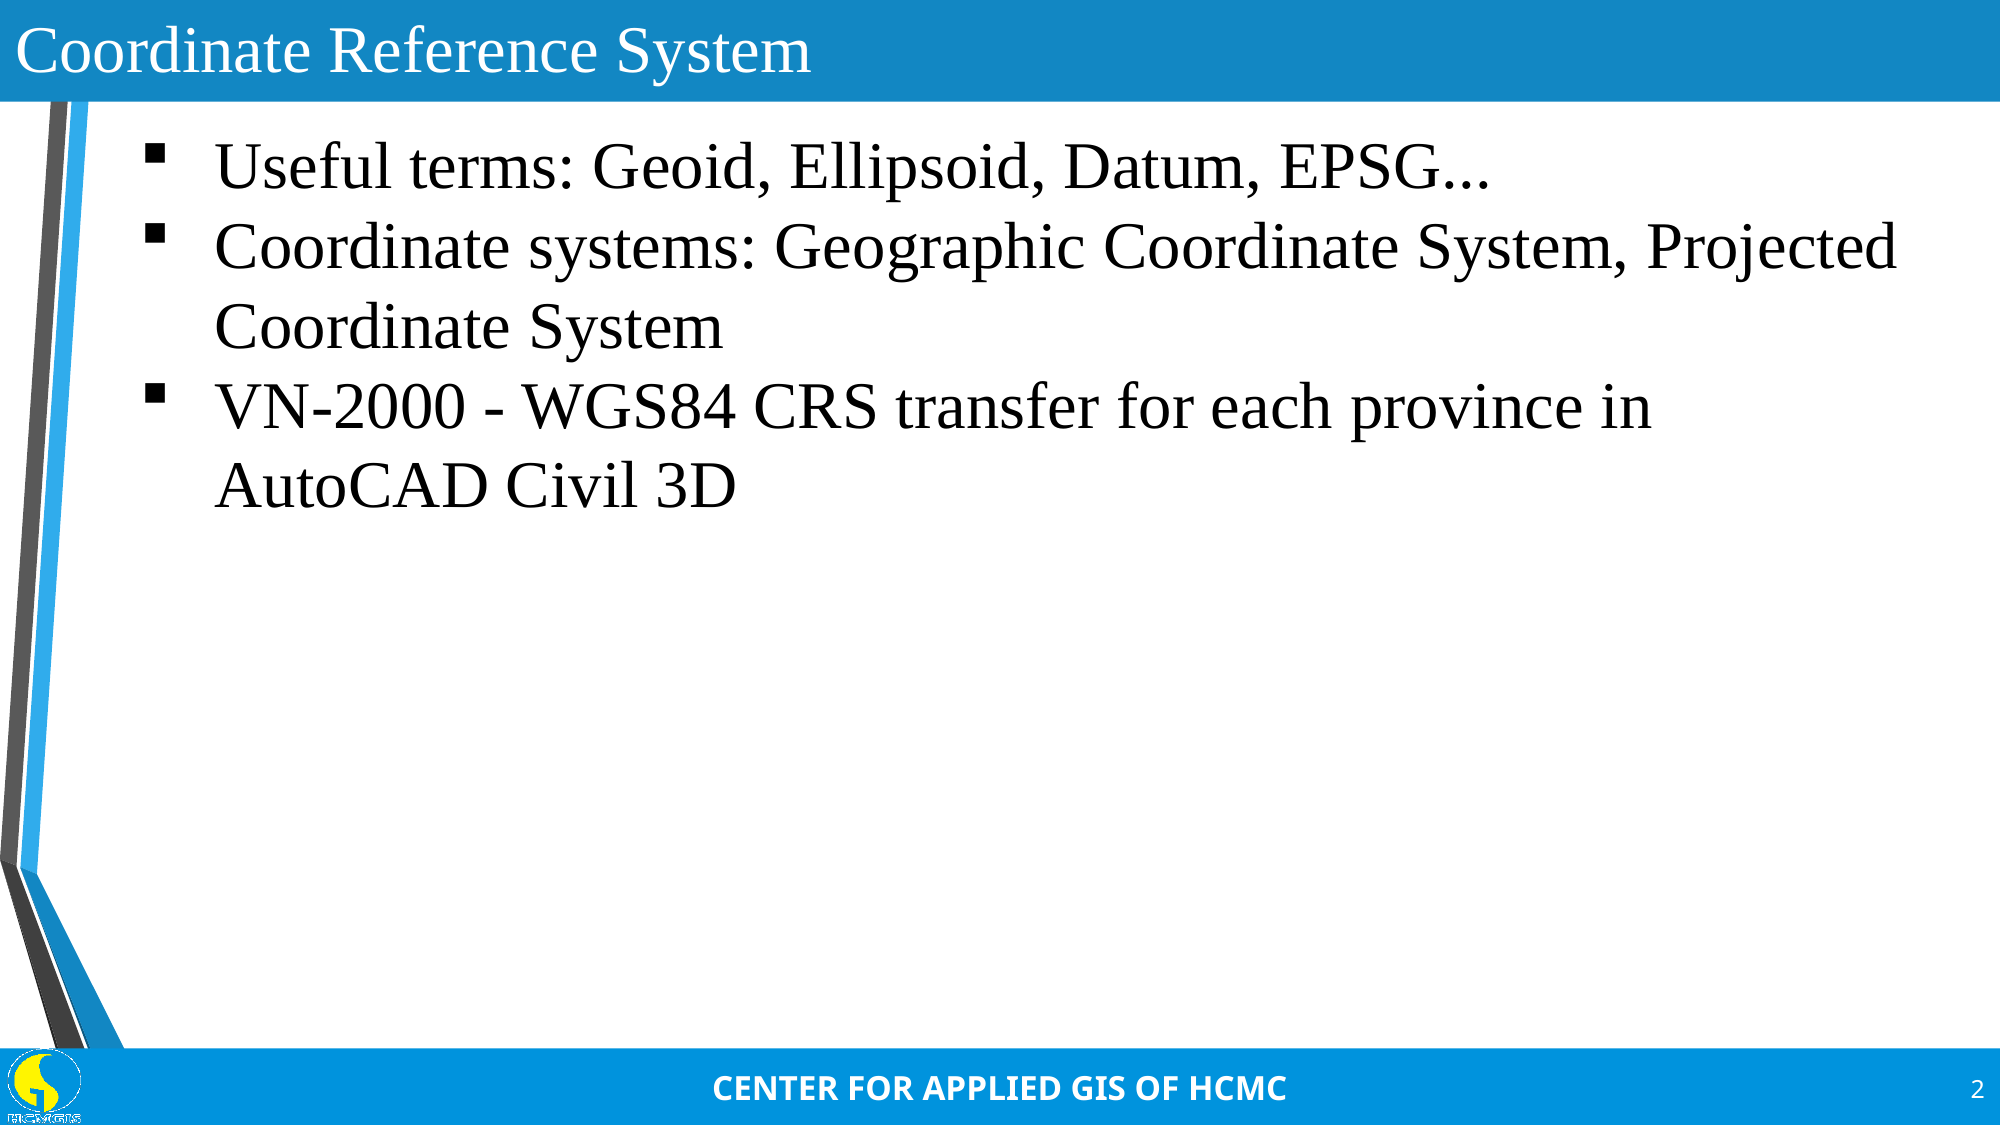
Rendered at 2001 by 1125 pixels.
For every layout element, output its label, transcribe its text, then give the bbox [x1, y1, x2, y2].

slide_number 2 [1899, 1060, 2000, 1121]
text_box Useful terms: Geoid, Ellipsoid, Datum, EPSG... Coordinate systems: Geographic Coordinate System, Projected Coordinate System VN-2000 - WGS84 CRS transfer for each province in AutoCAD Civil 3D [125, 114, 1950, 529]
title Coordinate Reference System [0, 0, 2000, 102]
picture [15, 1055, 58, 1110]
